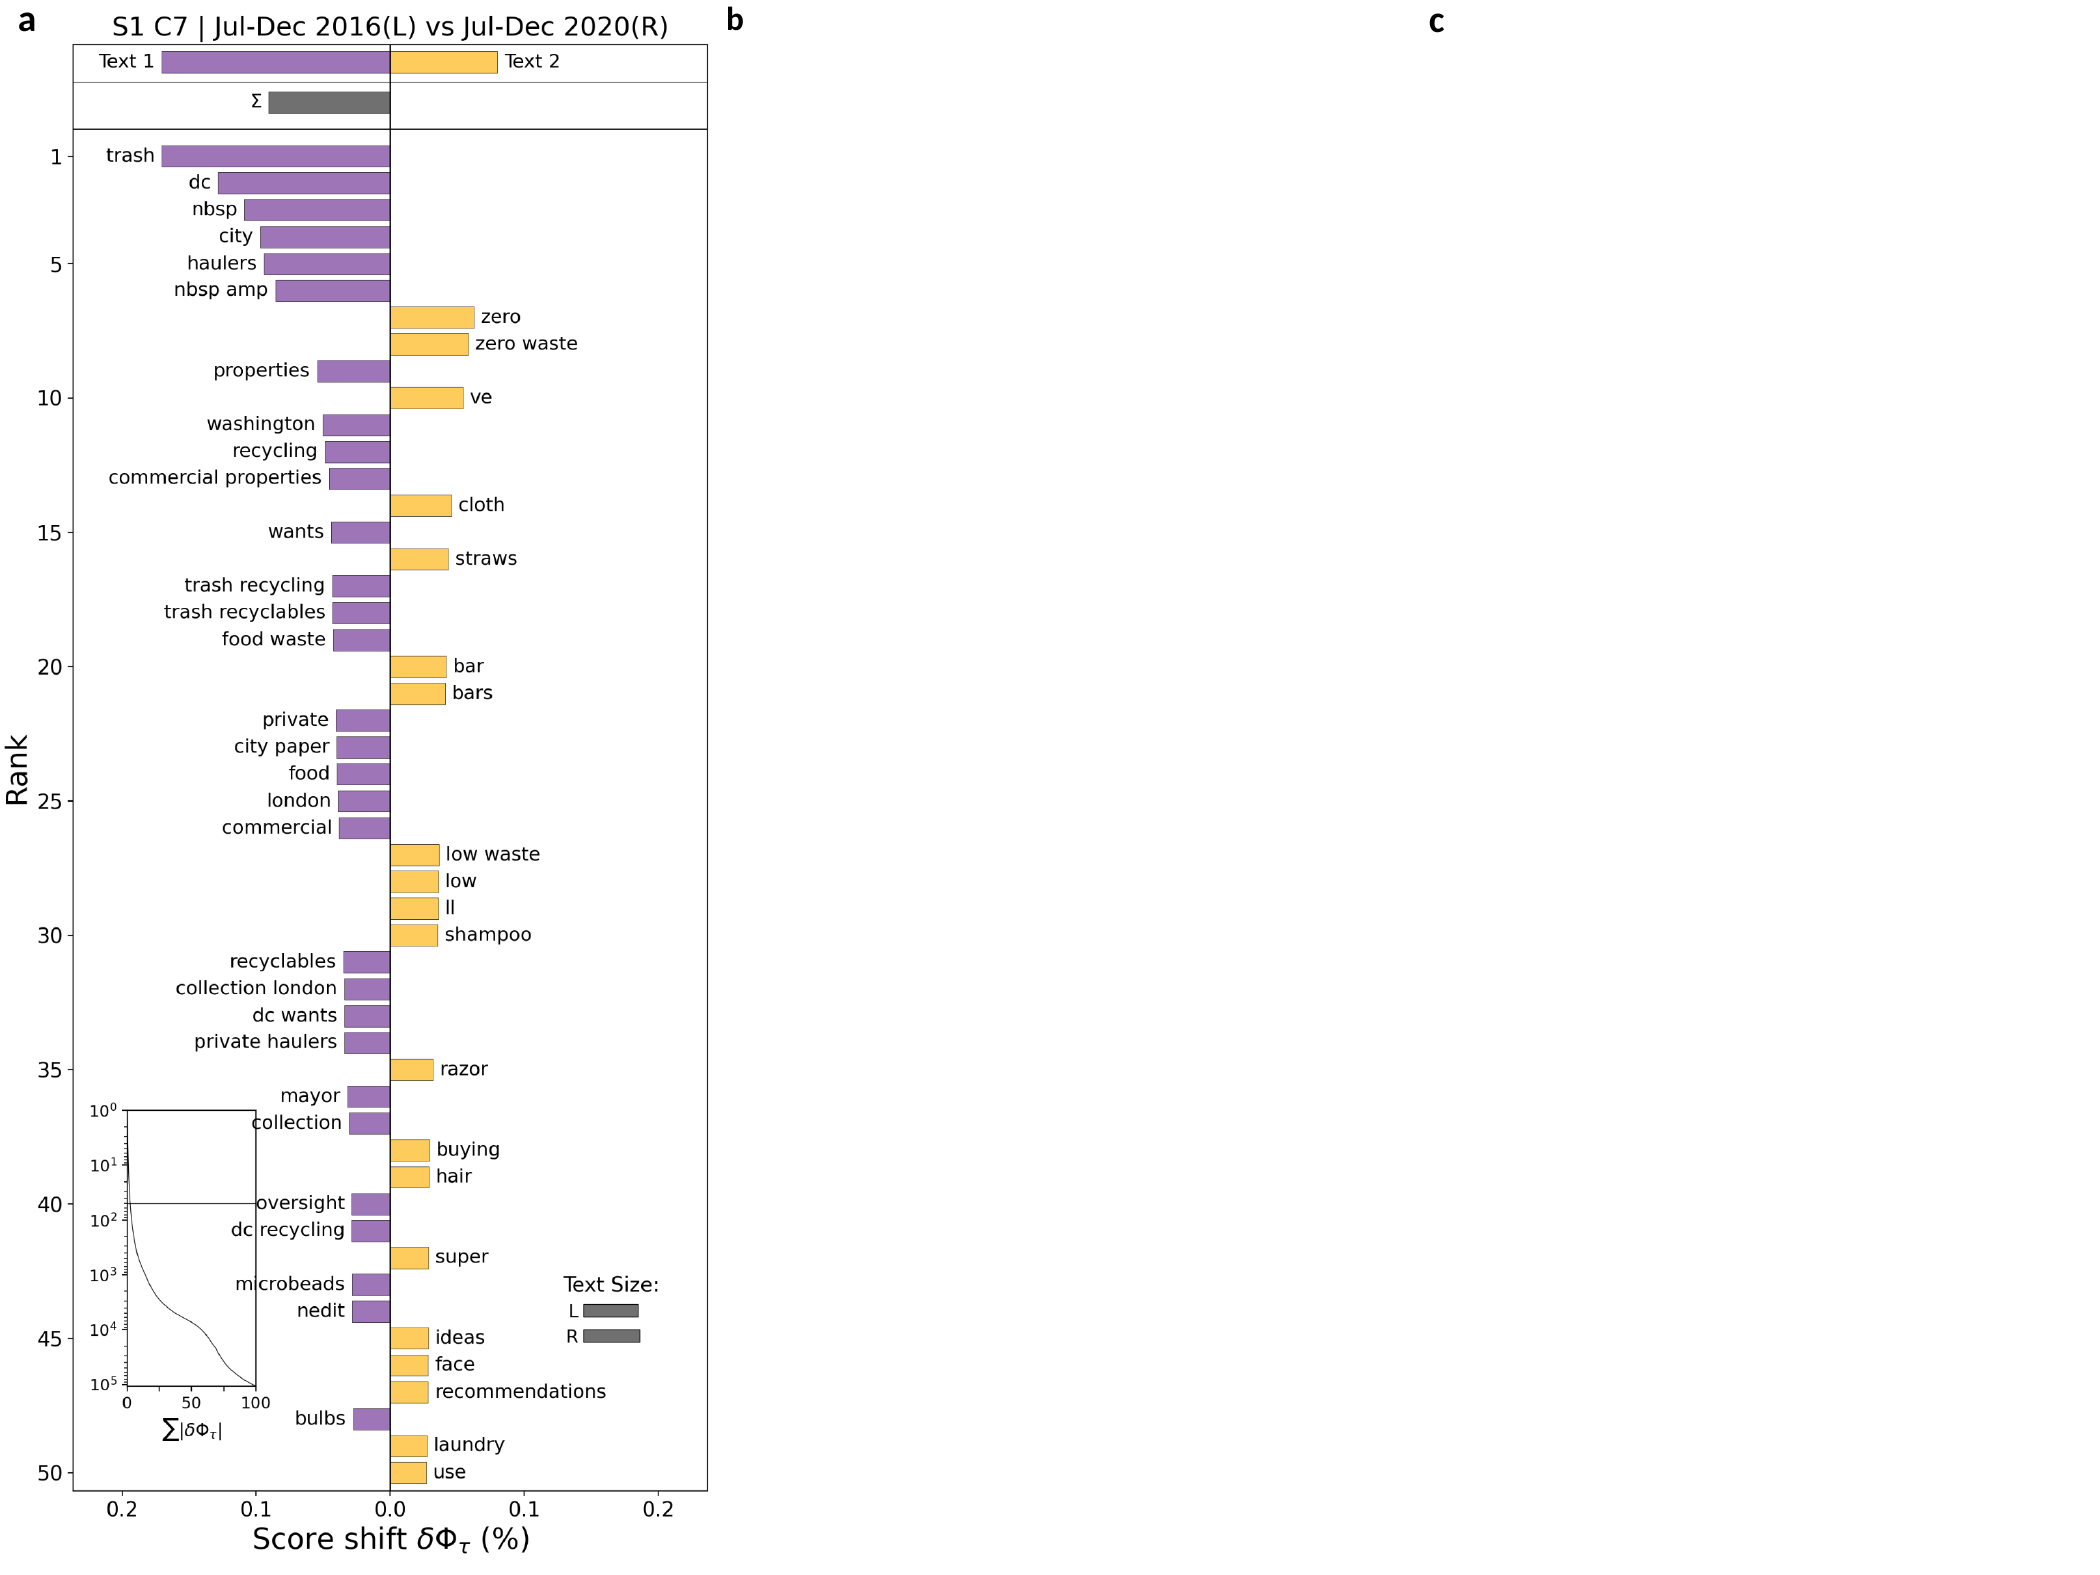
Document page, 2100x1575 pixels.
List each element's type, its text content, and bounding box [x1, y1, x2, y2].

text_box c [1414, 0, 1488, 48]
picture [0, 0, 723, 1575]
text_box b [723, 0, 785, 45]
